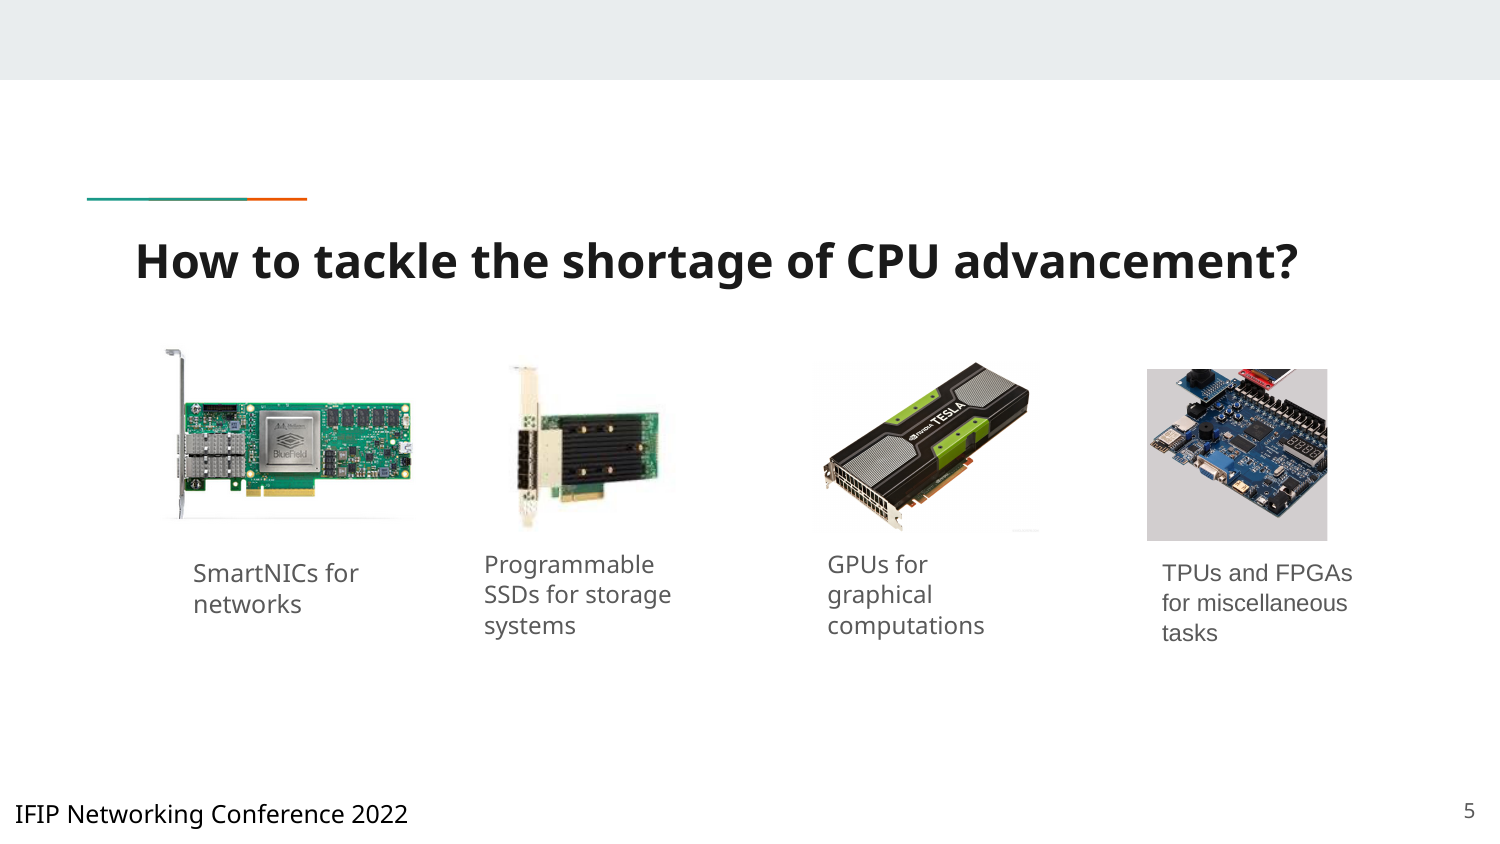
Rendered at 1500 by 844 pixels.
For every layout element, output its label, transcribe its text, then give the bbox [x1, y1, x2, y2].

list Programmable SSDs for storage systems [469, 547, 697, 655]
title How to tackle the shortage of CPU advancement? [119, 216, 1381, 305]
picture [460, 354, 706, 539]
picture [812, 360, 1040, 533]
picture [146, 336, 437, 535]
picture [1146, 369, 1328, 542]
list SmartNICs for networks [178, 542, 405, 663]
text_box IFIP Networking Conference 2022 [0, 783, 458, 844]
list TPUs and FPGAs for miscellaneous tasks [1147, 540, 1374, 663]
list GPUs for graphical computations [812, 539, 1040, 655]
slide_number ‹#› [1400, 779, 1491, 844]
